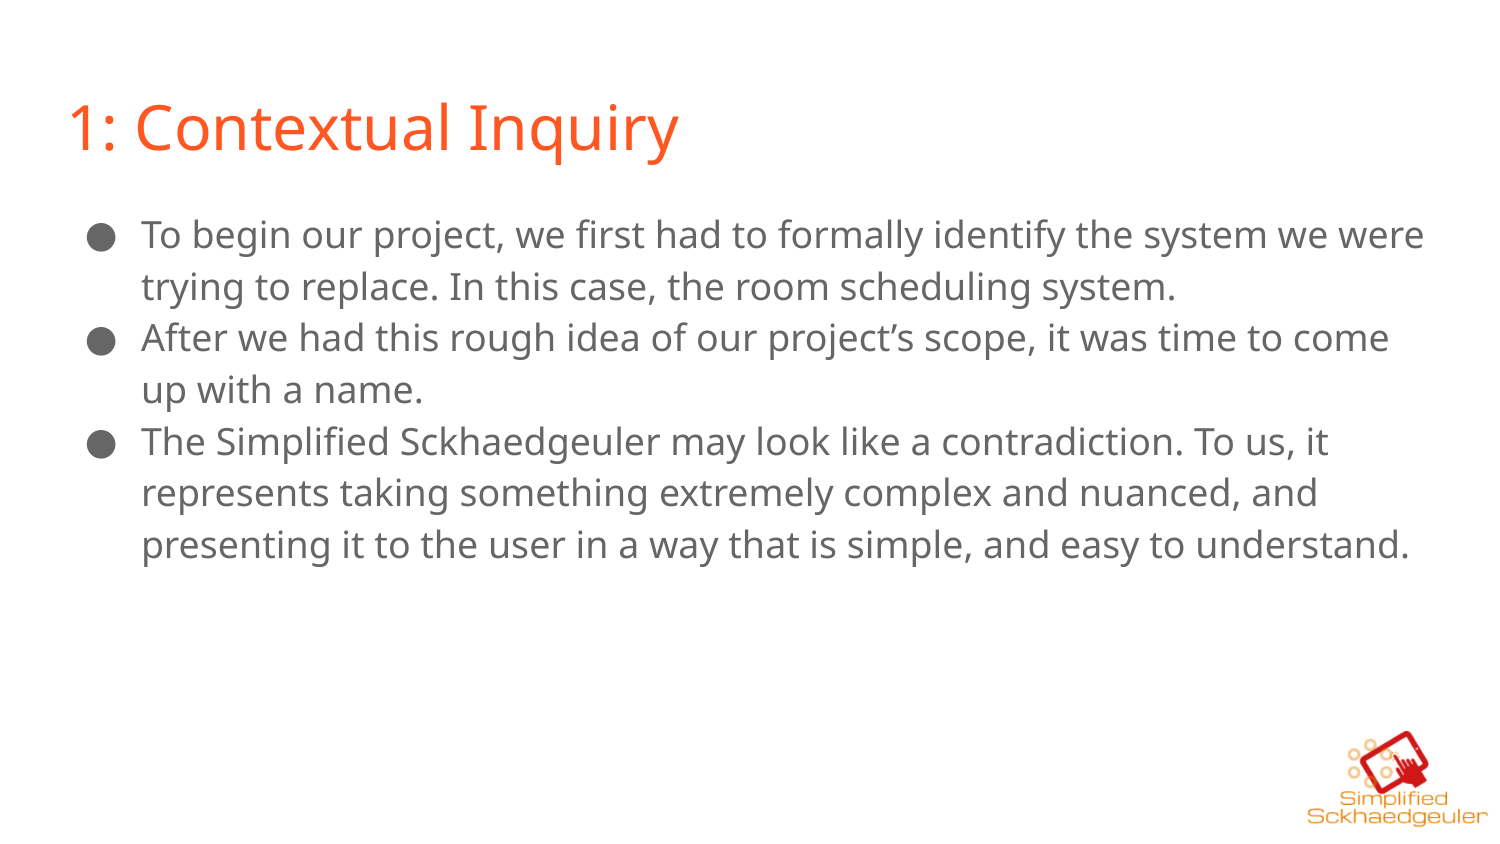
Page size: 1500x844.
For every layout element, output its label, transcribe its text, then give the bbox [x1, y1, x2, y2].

title 1: Contextual Inquiry [51, 72, 1449, 167]
picture [1284, 663, 1500, 844]
list To begin our project, we first had to formally identify the system we were trying to replace. In this case, the room scheduling system. After we had this rough idea of our project’s scope, it was time to come up with a name. The Simplified Sckhaedgeuler may look like a contradiction. To us, it represents taking something extremely complex and nuanced, and presenting it to the user in a way that is simple, and easy to understand. [51, 189, 1449, 750]
